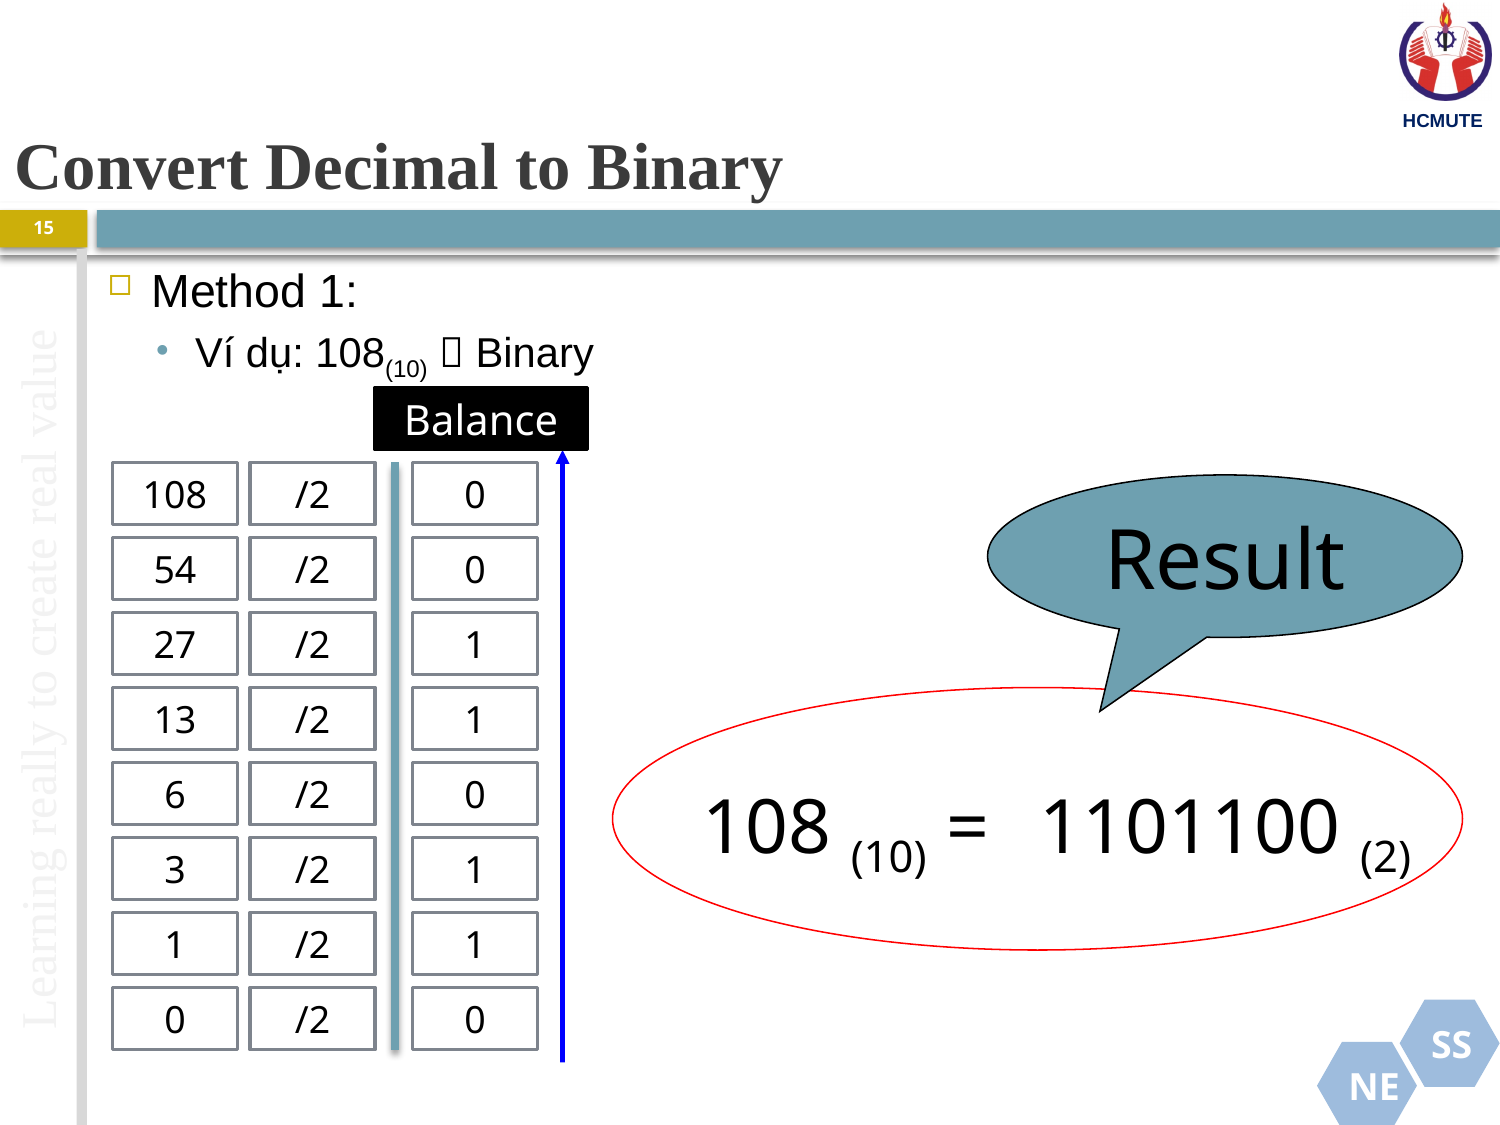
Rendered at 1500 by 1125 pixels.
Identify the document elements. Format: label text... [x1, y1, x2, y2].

text_box 0 [411, 461, 539, 526]
text_box 0 [411, 986, 539, 1051]
text_box [612, 687, 1463, 951]
text_box /2 [248, 836, 377, 901]
title Convert Decimal to Binary [0, 112, 1500, 213]
text_box 3 [111, 836, 239, 901]
text_box 27 [111, 611, 239, 676]
text_box 13 [111, 686, 239, 751]
text_box 0 [411, 536, 539, 601]
text_box /2 [248, 611, 377, 676]
text_box 1 [411, 836, 539, 901]
text_box /2 [248, 461, 377, 526]
picture [1399, 2, 1492, 101]
text_box /2 [248, 536, 377, 601]
text_box 1 [411, 911, 539, 976]
text_box /2 [248, 986, 377, 1051]
slide_number 15 [0, 208, 88, 249]
text_box [556, 451, 569, 1063]
text_box 1 [111, 911, 239, 976]
text_box 1 [411, 611, 539, 676]
text_box Result [987, 474, 1463, 712]
text_box 1101100 (2) [1399, 864, 1438, 889]
list Method 1: Ví dụ: 108(10)  Binary [93, 253, 1281, 391]
text_box /2 [248, 911, 377, 976]
text_box 108 [111, 461, 239, 526]
text_box /2 [248, 686, 377, 751]
text_box /2 [248, 761, 377, 826]
text_box Balance [373, 386, 589, 451]
text_box 0 [411, 761, 539, 826]
text_box 54 [111, 536, 239, 601]
text_box 0 [111, 986, 239, 1051]
text_box 6 [111, 761, 239, 826]
text_box 1 [411, 686, 539, 751]
